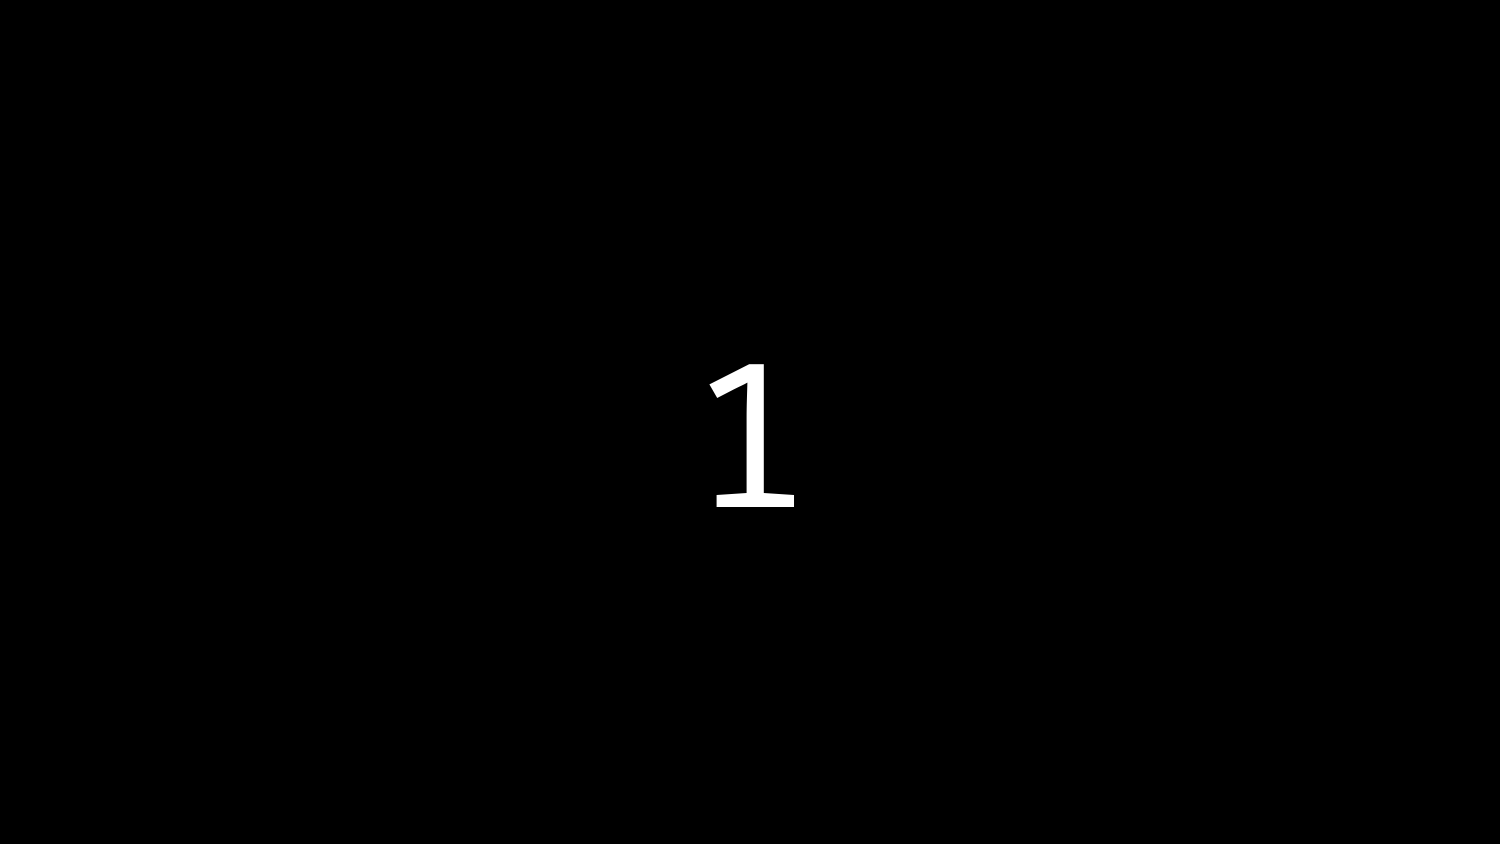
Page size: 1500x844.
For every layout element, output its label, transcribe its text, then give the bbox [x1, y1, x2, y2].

text_box 1 [441, 292, 1059, 552]
